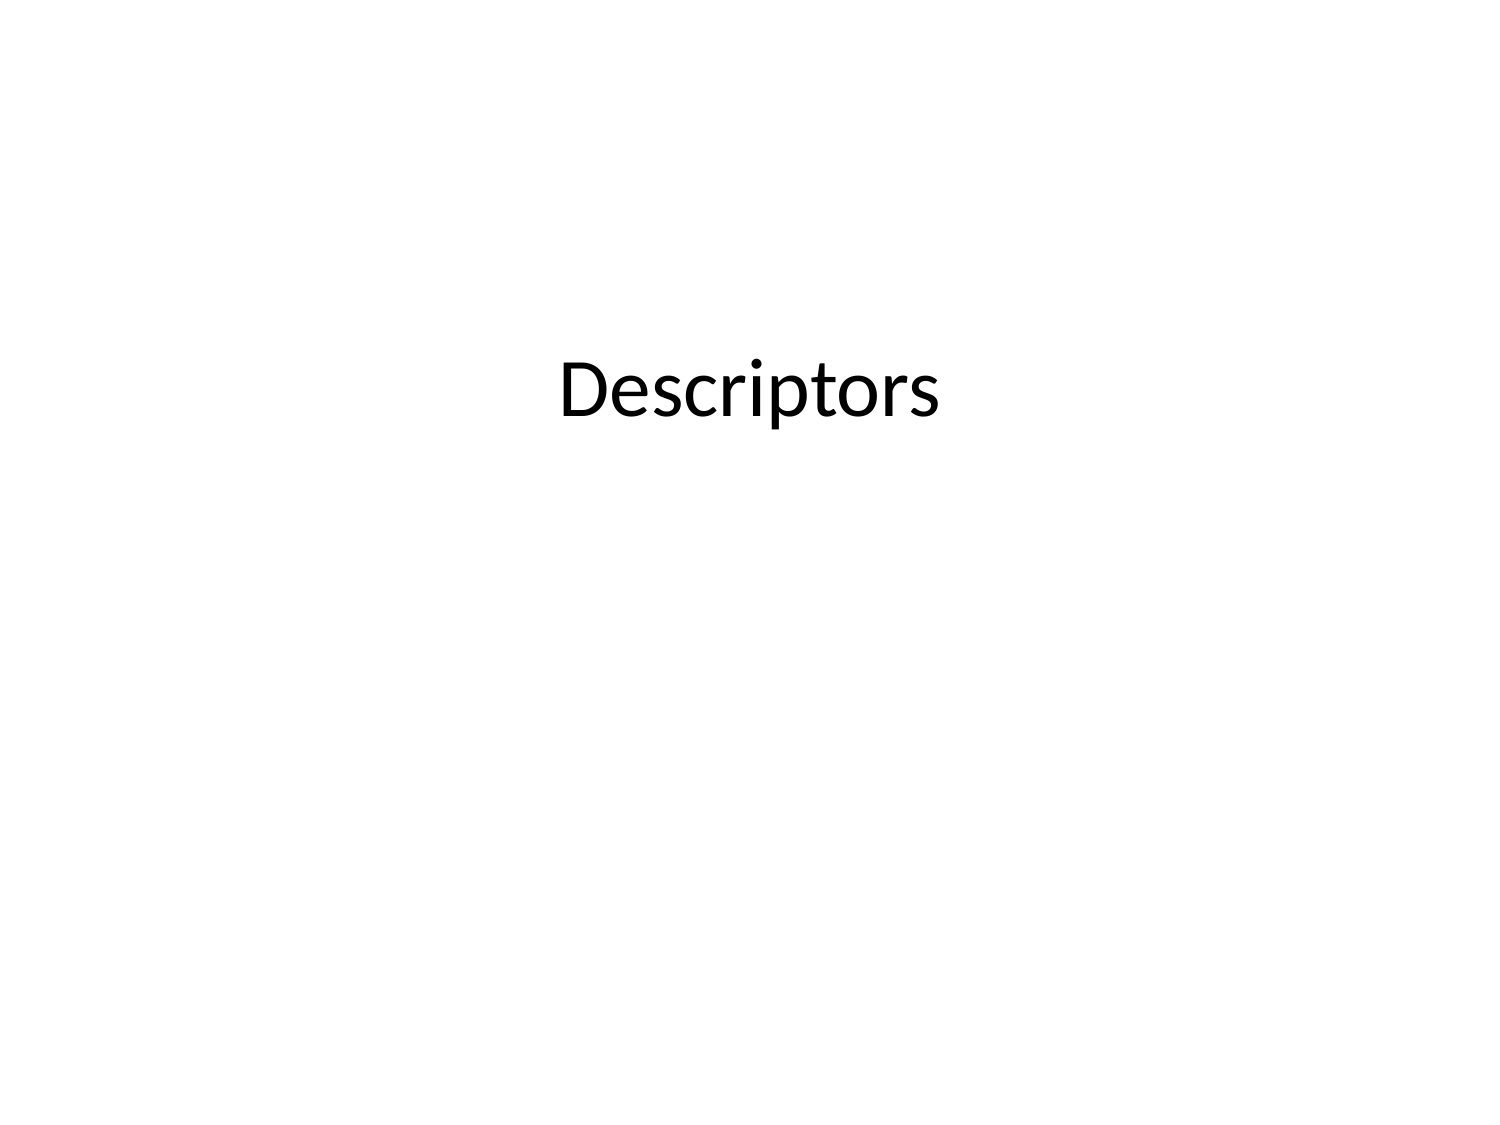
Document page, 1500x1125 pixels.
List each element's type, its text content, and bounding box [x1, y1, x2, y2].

title Descriptors [112, 262, 1388, 504]
